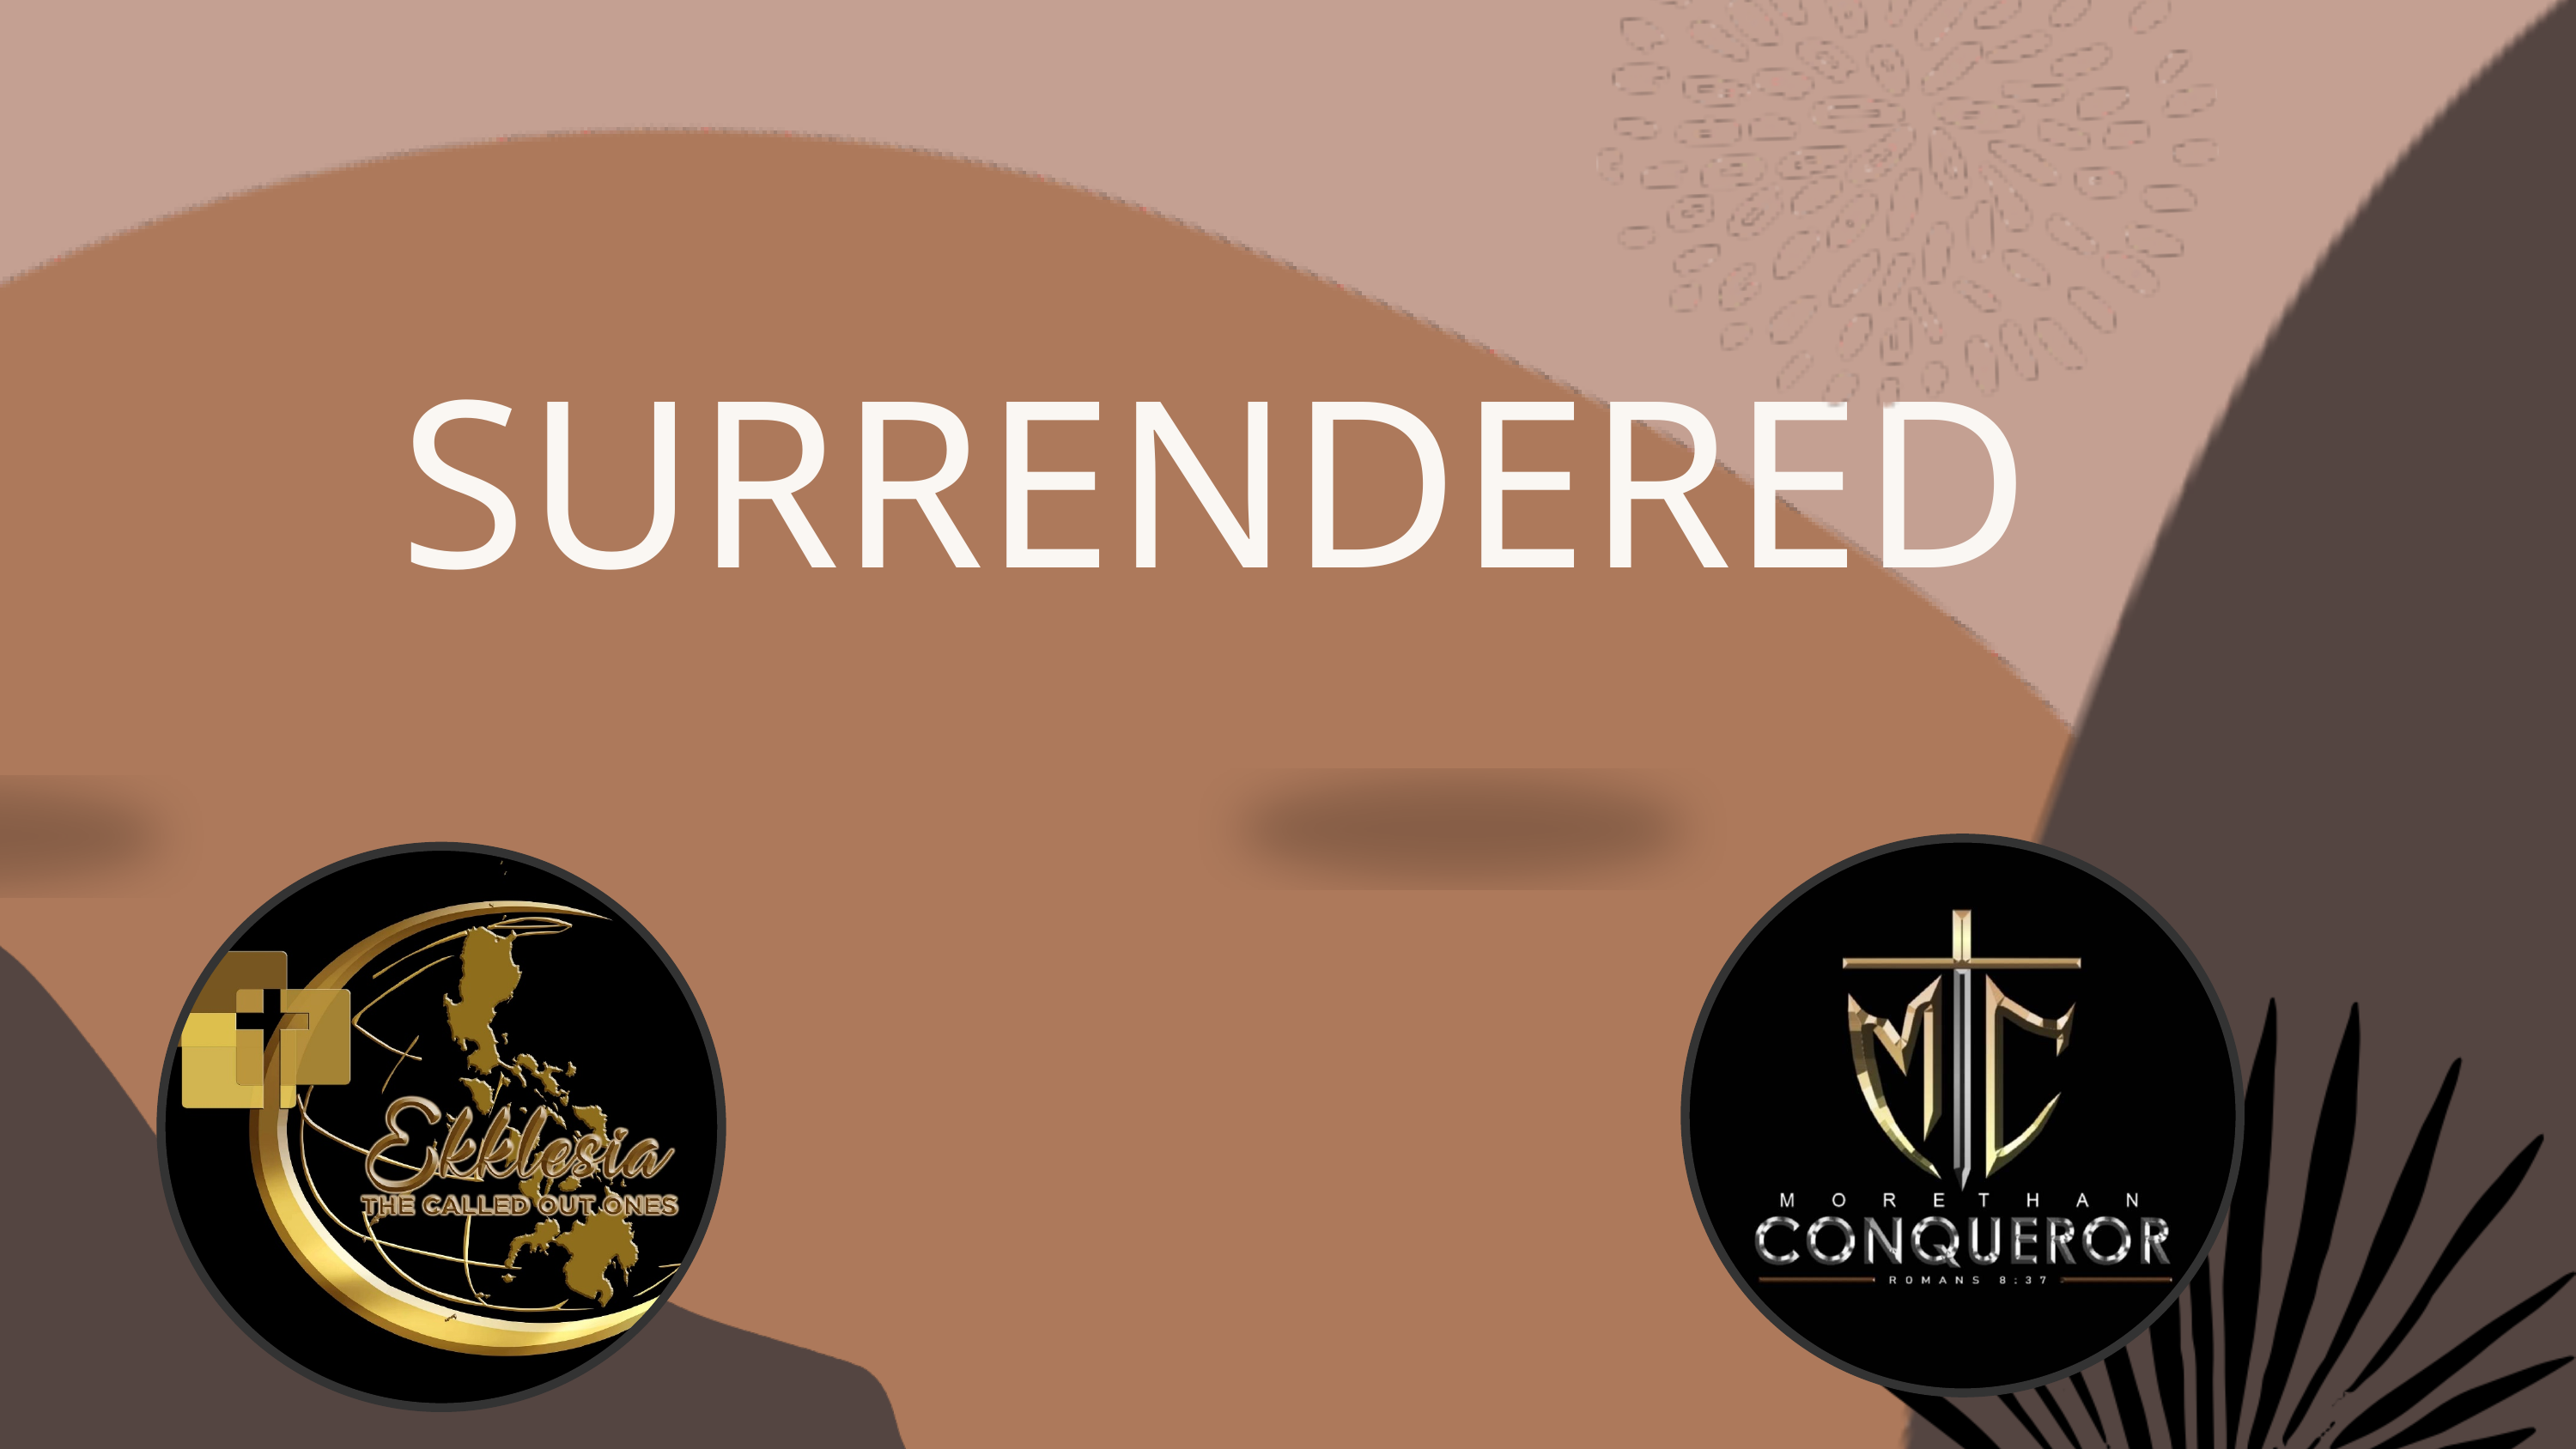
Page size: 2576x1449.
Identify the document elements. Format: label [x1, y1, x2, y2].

text_box [316, 269, 2115, 626]
picture [0, 0, 2576, 1449]
